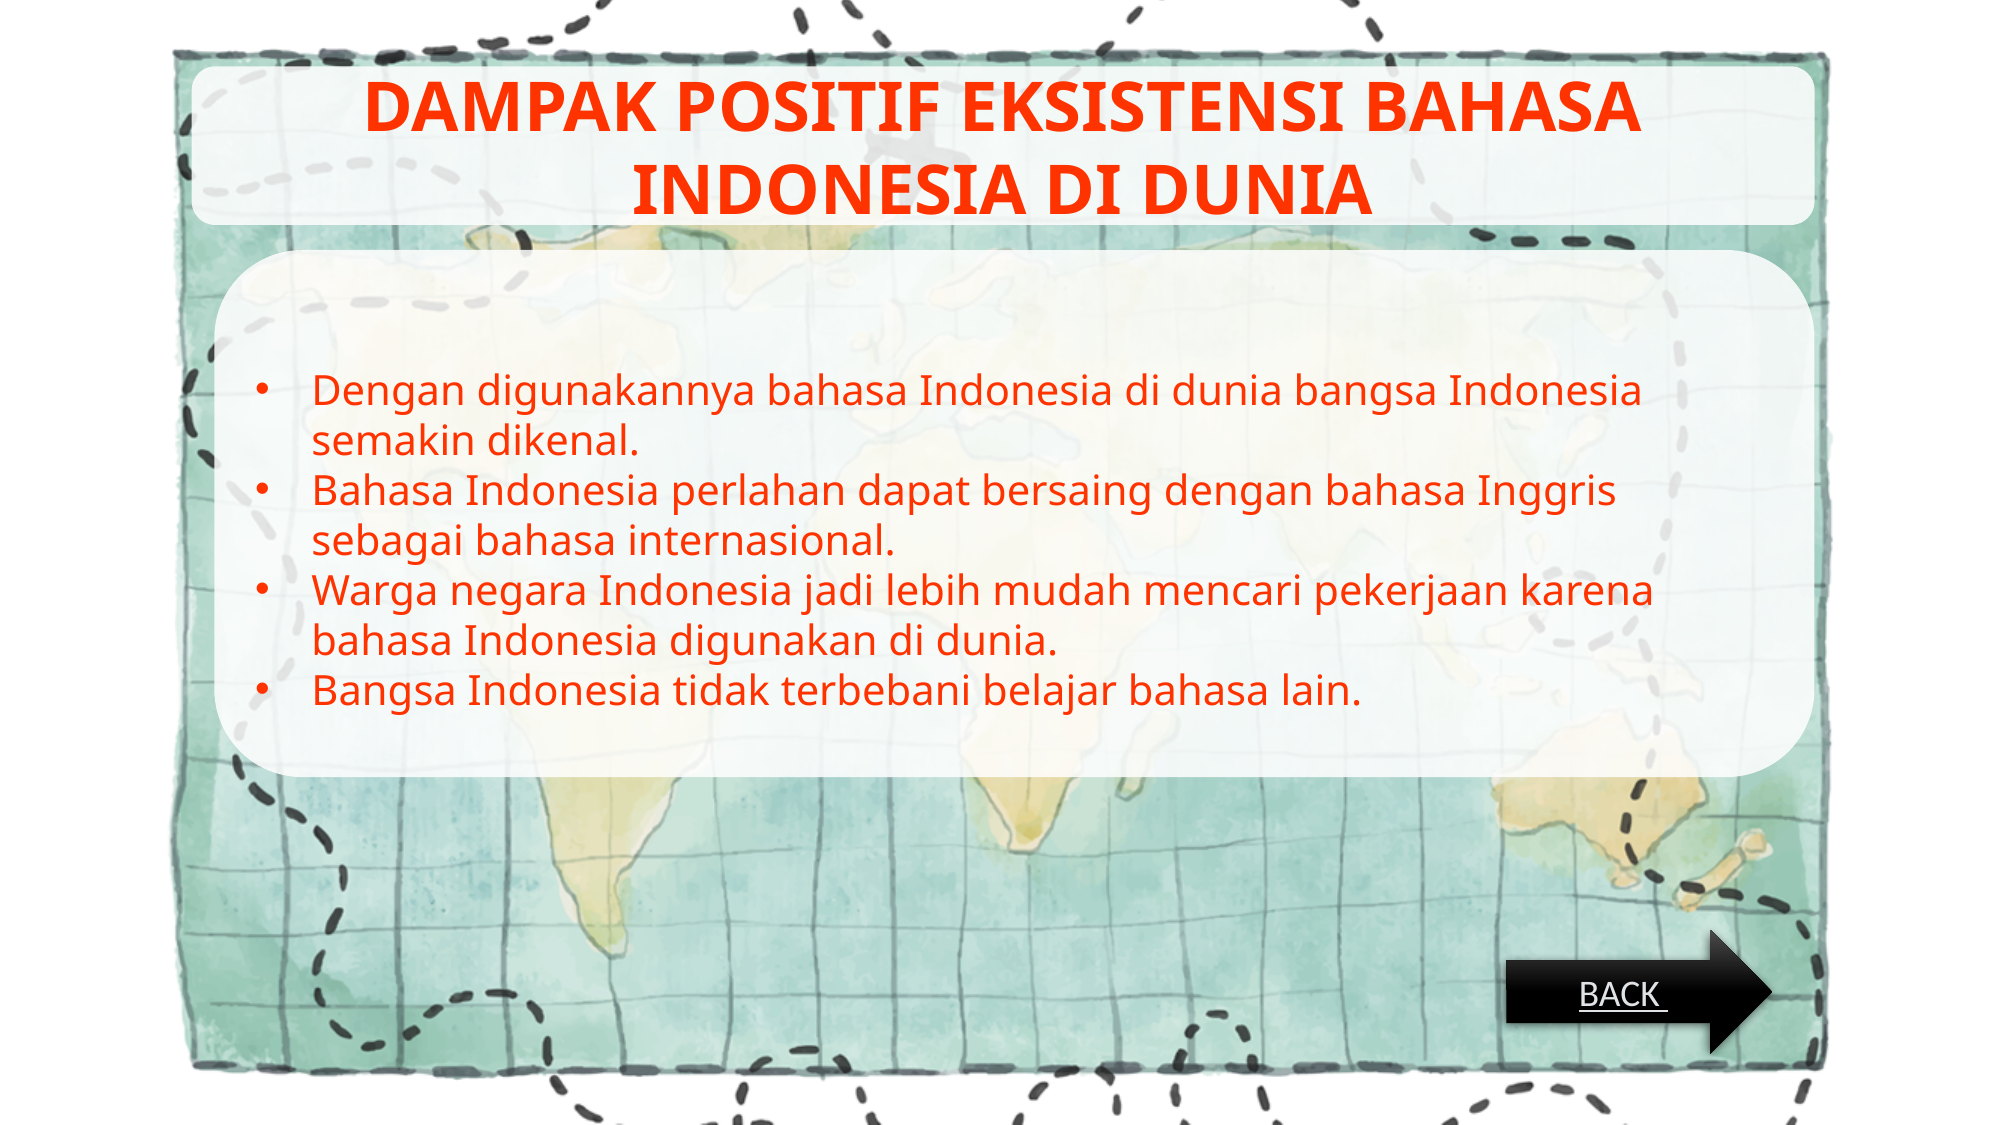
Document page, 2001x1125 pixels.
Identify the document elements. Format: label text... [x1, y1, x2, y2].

text_box DAMPAK POSITIF EKSISTENSI BAHASA INDONESIA DI DUNIA [190, 65, 1816, 227]
text_box Dengan digunakannya bahasa Indonesia di dunia bangsa Indonesia semakin dikenal. Bahasa Indonesia perlahan dapat bersaing dengan bahasa Inggris sebagai bahasa internasional. Warga negara Indonesia jadi lebih mudah mencari pekerjaan karena bahasa Indonesia digunakan di dunia. Bangsa Indonesia tidak terbebani belajar bahasa lain. [213, 248, 1816, 779]
text_box BACK [1506, 929, 1773, 1055]
